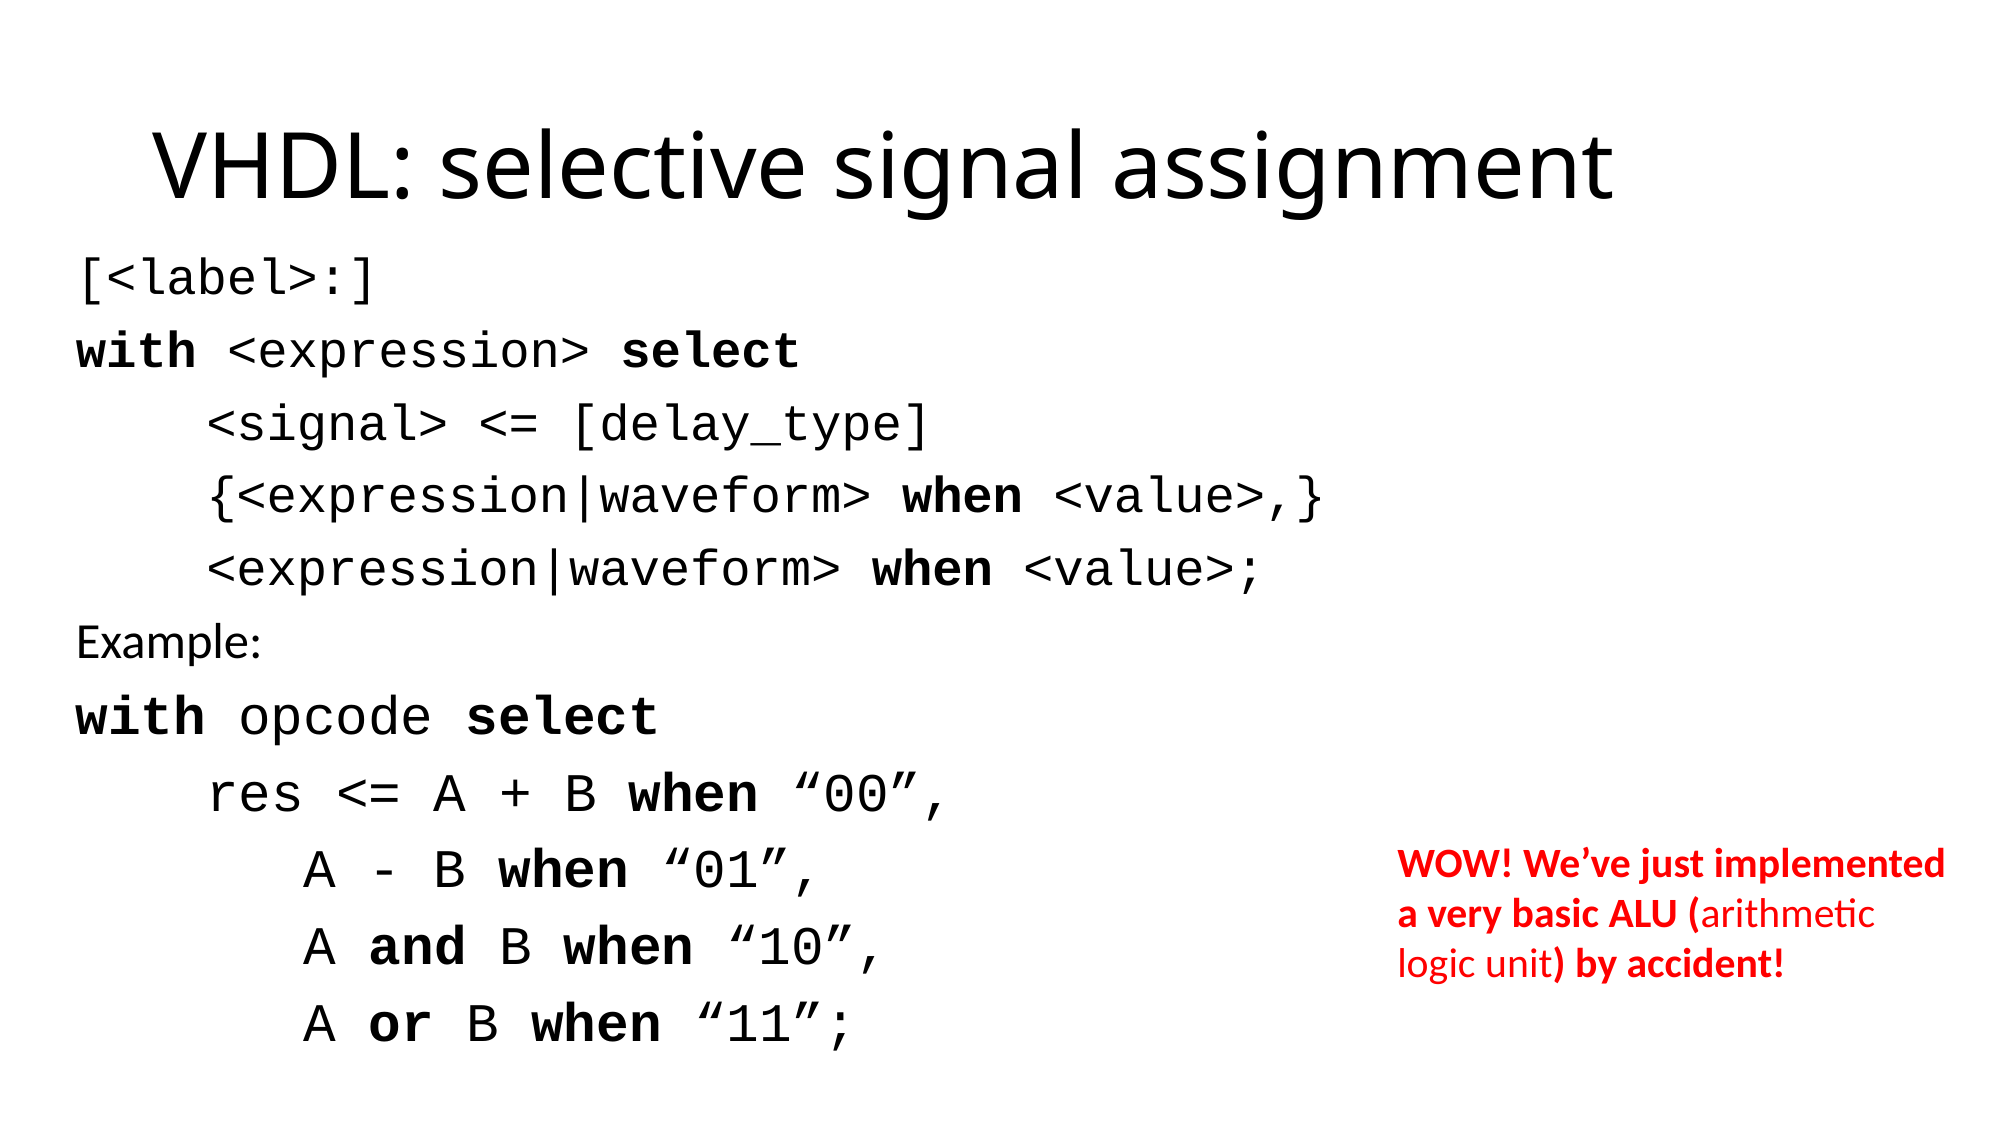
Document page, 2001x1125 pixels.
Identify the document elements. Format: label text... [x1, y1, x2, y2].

text_box WOW! We’ve just implemented a very basic ALU (arithmetic logic unit) by accident! [1382, 828, 1966, 994]
title VHDL: selective signal assignment [137, 59, 1863, 243]
list [<label>:] with <expression> select <signal> <= [delay_type] {<expression|waveform> when <value>,} <expression|waveform> when <value>; Example: with opcode select res <= A + B when “00”, A - B when “01”, A and B when “10”, A or B when “11”; [60, 243, 1935, 1066]
